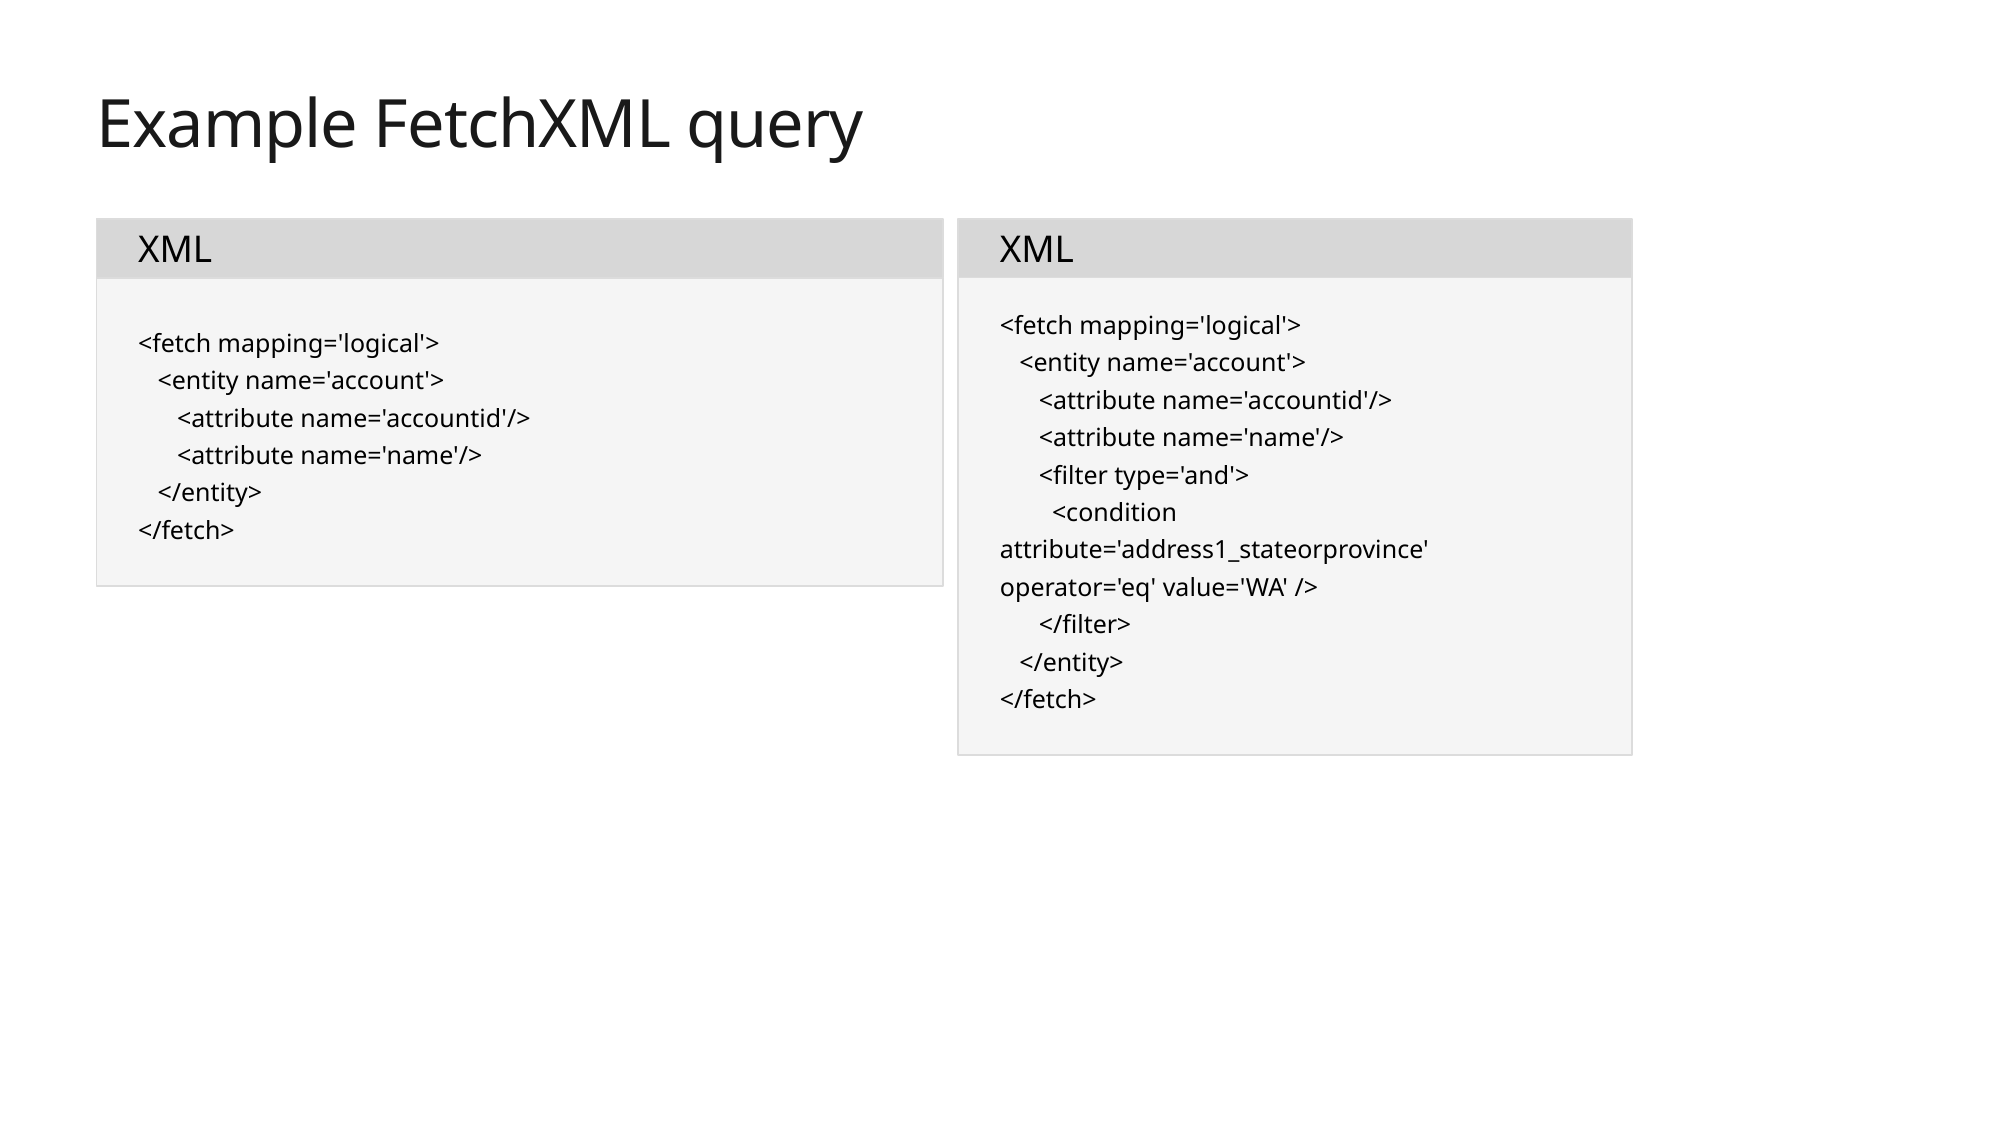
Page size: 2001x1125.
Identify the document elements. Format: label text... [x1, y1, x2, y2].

title Example FetchXML query [96, 75, 1904, 165]
text_box <fetch mapping='logical'> <entity name='account'> <attribute name='accountid'/> <attribute name='name'/> </entity> </fetch> [96, 278, 944, 587]
text_box XML [957, 218, 1633, 278]
text_box <fetch mapping='logical'> <entity name='account'> <attribute name='accountid'/> <attribute name='name'/> <filter type='and'> <condition attribute='address1_stateorprovince' operator='eq' value='WA' /> </filter> </entity> </fetch> [957, 278, 1633, 756]
text_box XML [96, 218, 944, 278]
